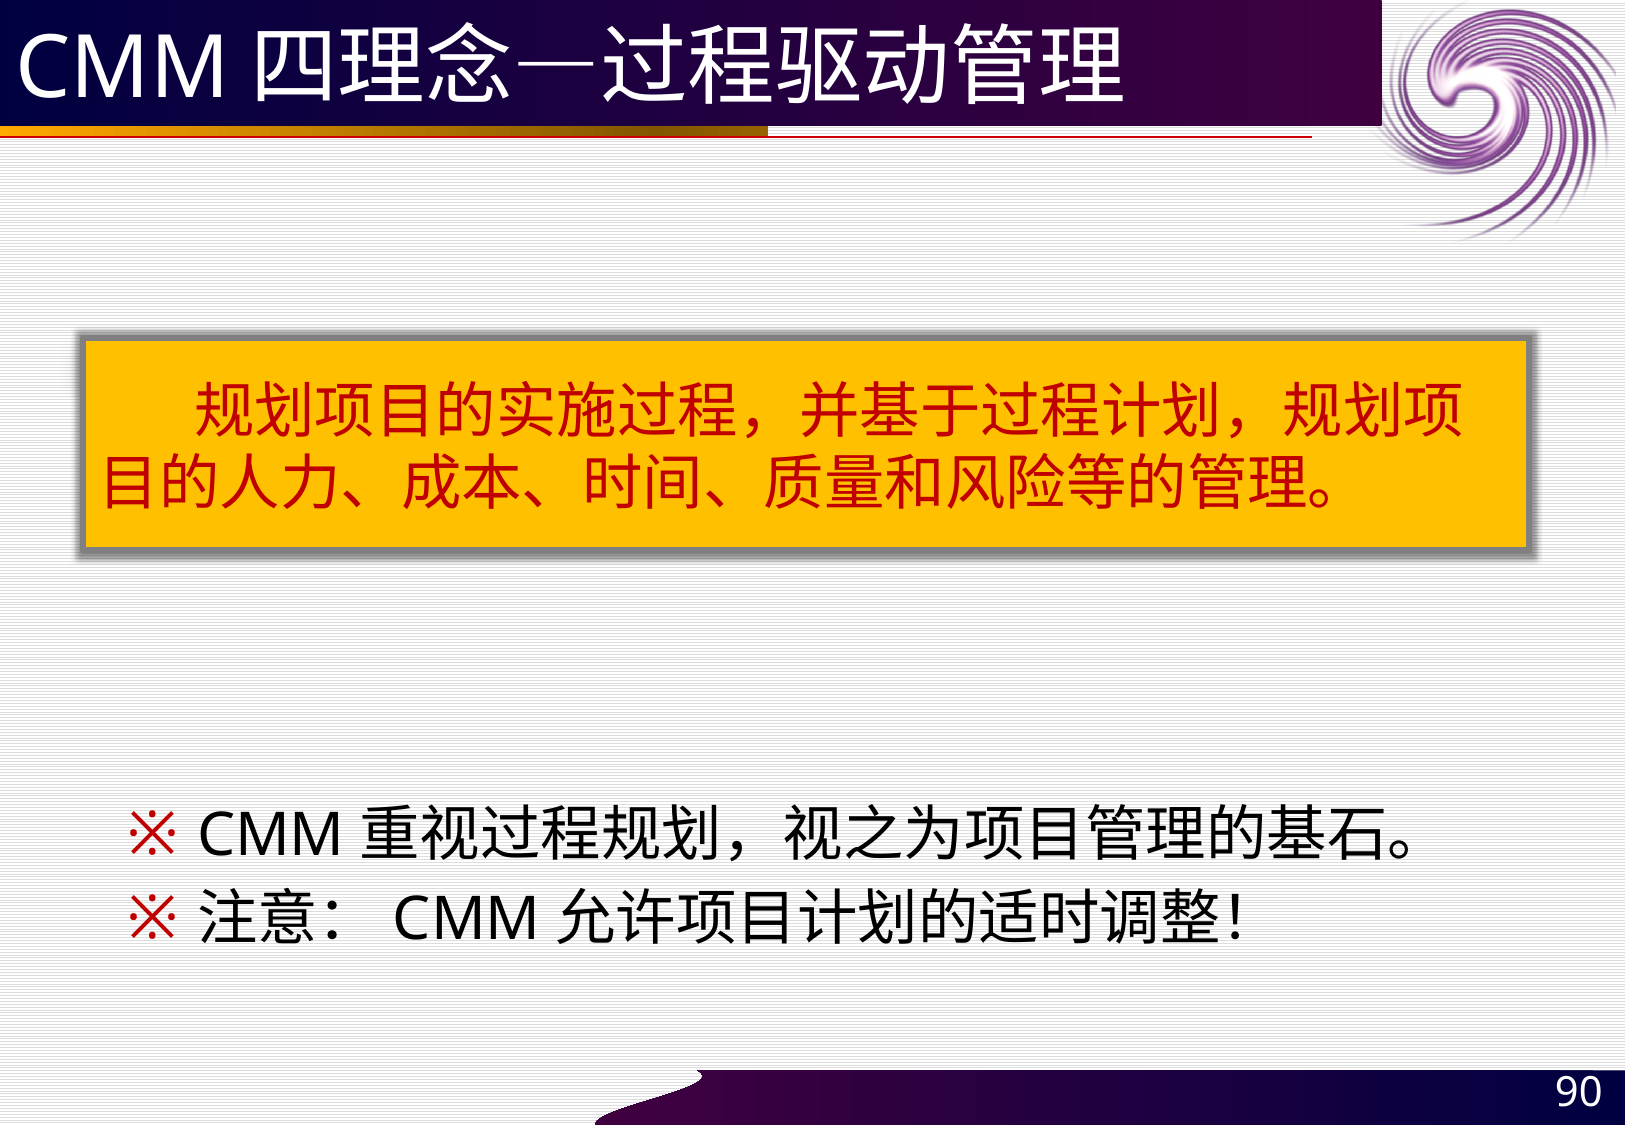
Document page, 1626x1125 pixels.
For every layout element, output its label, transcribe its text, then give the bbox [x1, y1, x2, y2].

picture [1362, 0, 1616, 244]
list CMM重视过程规划，视之为项目管理的基石。 注意：CMM允许项目计划的适时调整！ [100, 786, 1523, 1024]
title CMM四理念—过程驱动管理 [0, 0, 1382, 126]
text_box 规划项目的实施过程，并基于过程计划，规划项目的人力、成本、时间、质量和风险等的管理。 [82, 337, 1530, 551]
slide_number 90 [1474, 1069, 1619, 1125]
